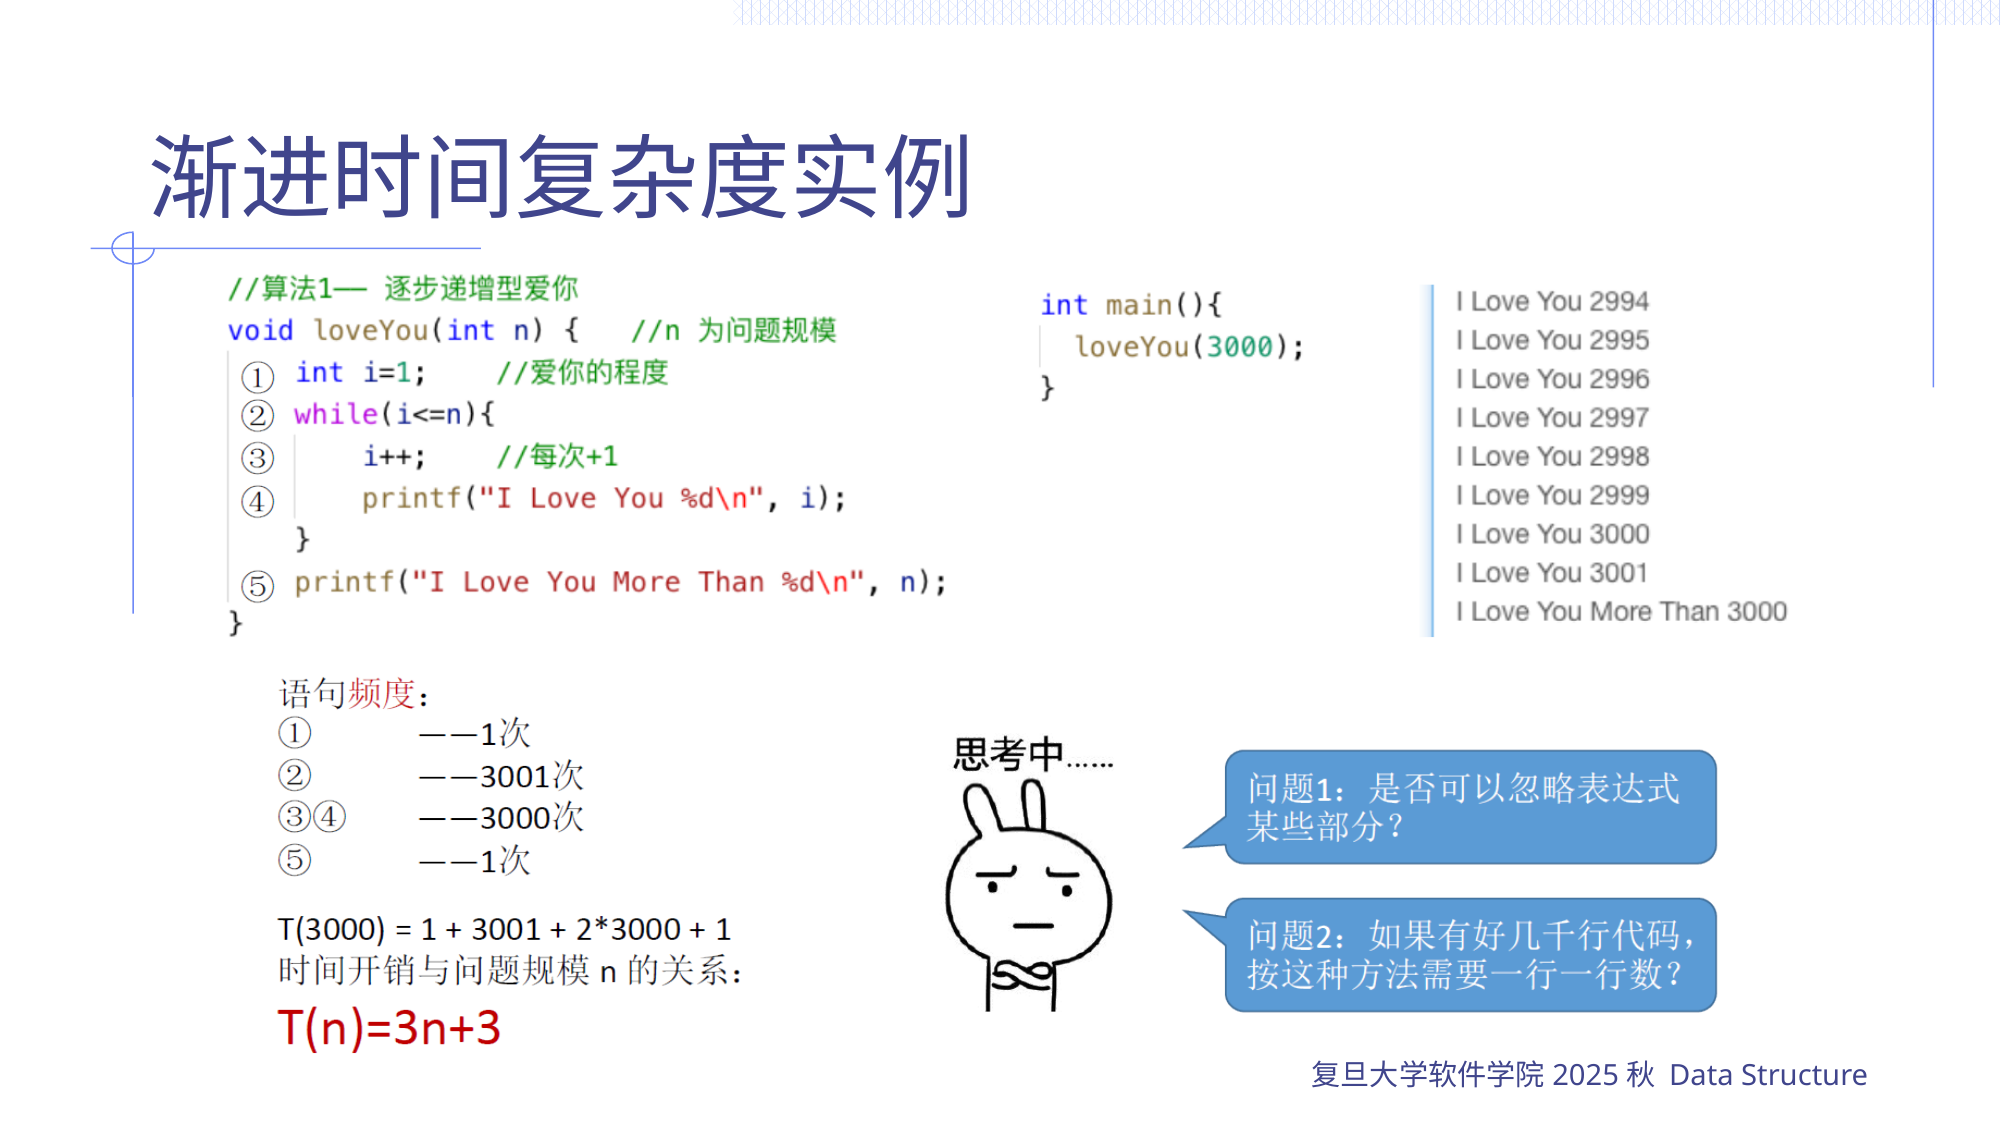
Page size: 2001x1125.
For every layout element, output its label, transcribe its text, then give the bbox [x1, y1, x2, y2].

title 渐进时间复杂度实例 [133, 50, 1834, 238]
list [172, 254, 1835, 1075]
